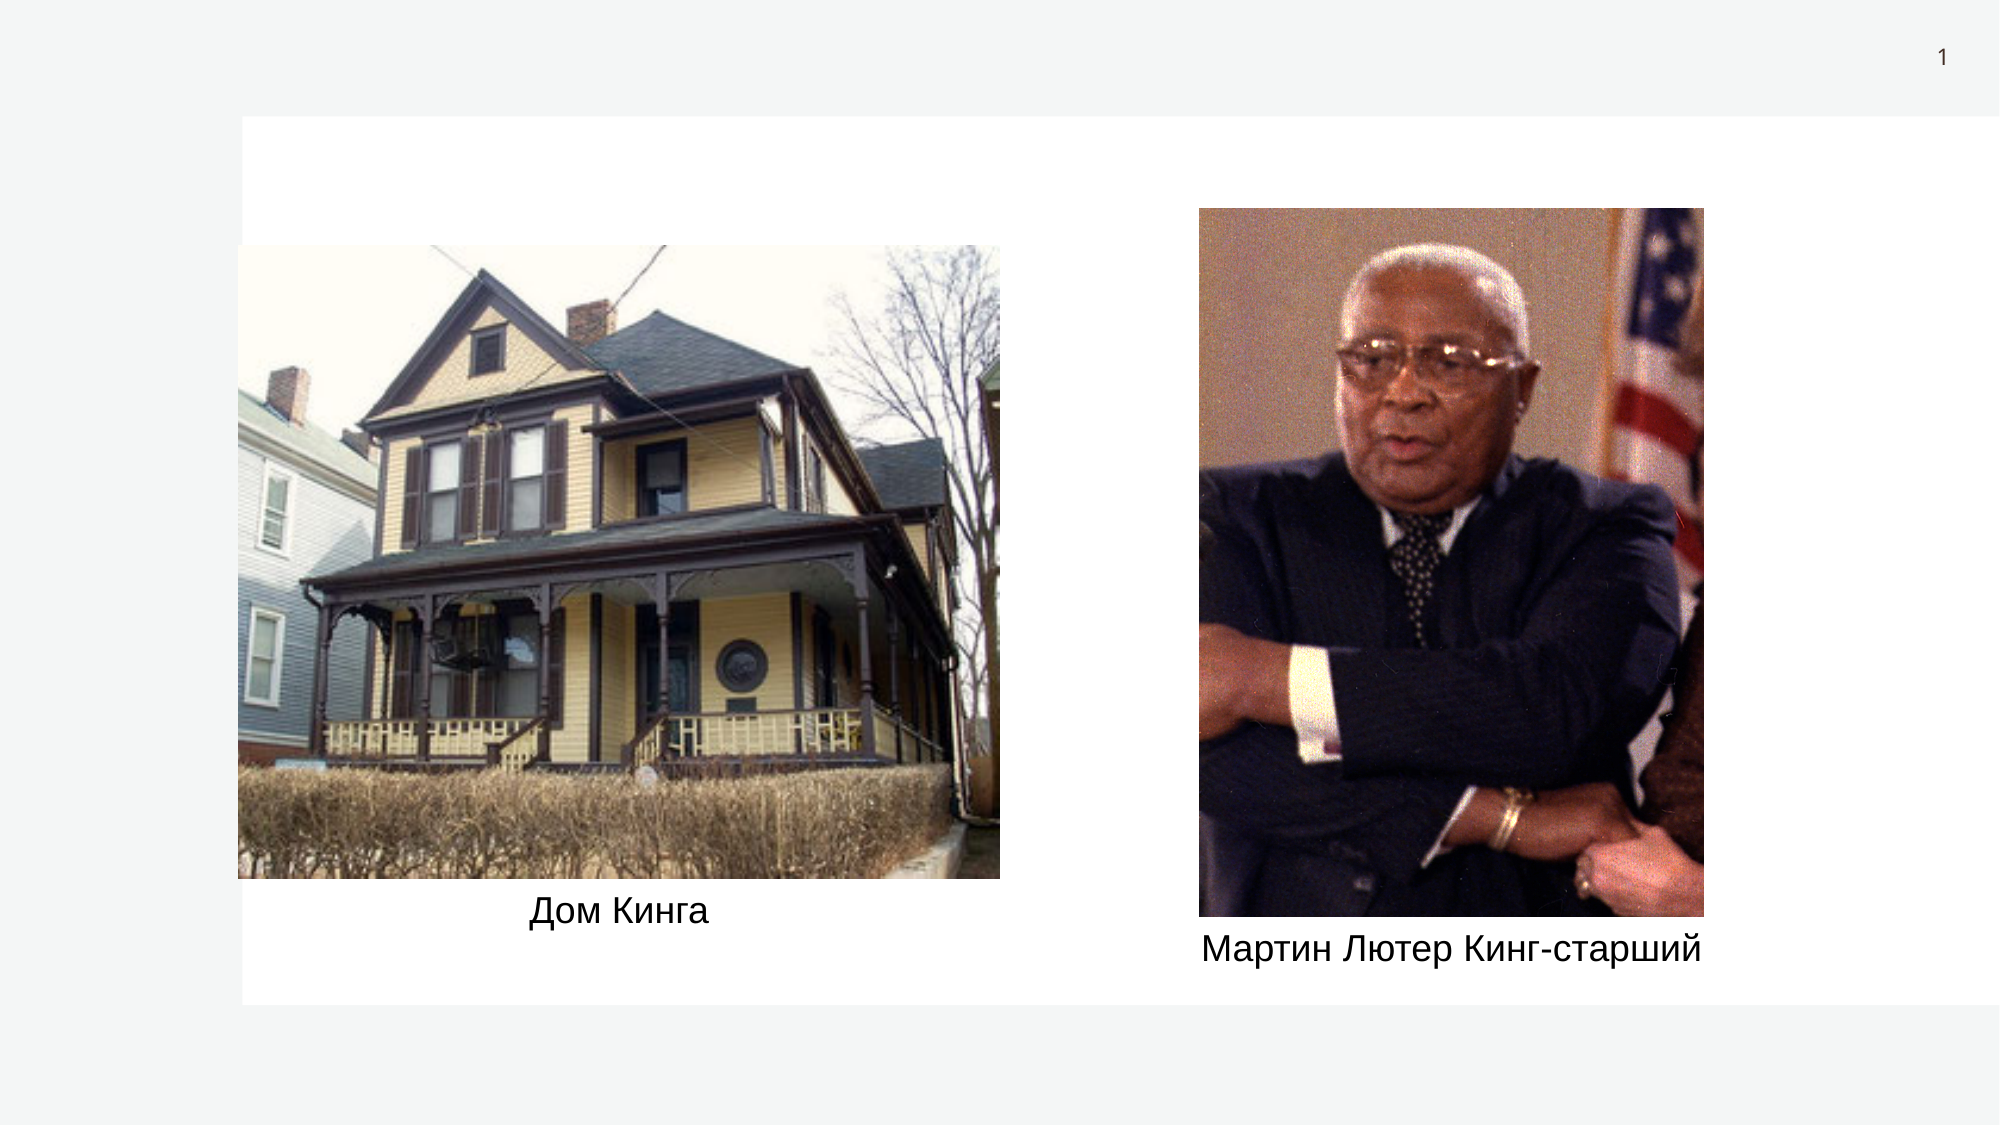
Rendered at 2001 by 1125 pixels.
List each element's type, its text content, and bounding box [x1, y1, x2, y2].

slide_number 1 [1886, 0, 2000, 113]
picture [238, 245, 1000, 879]
text_box Мартин Лютер Кинг-старший [1185, 916, 1717, 977]
picture [1199, 208, 1704, 917]
text_box Дом Кинга [514, 879, 724, 939]
